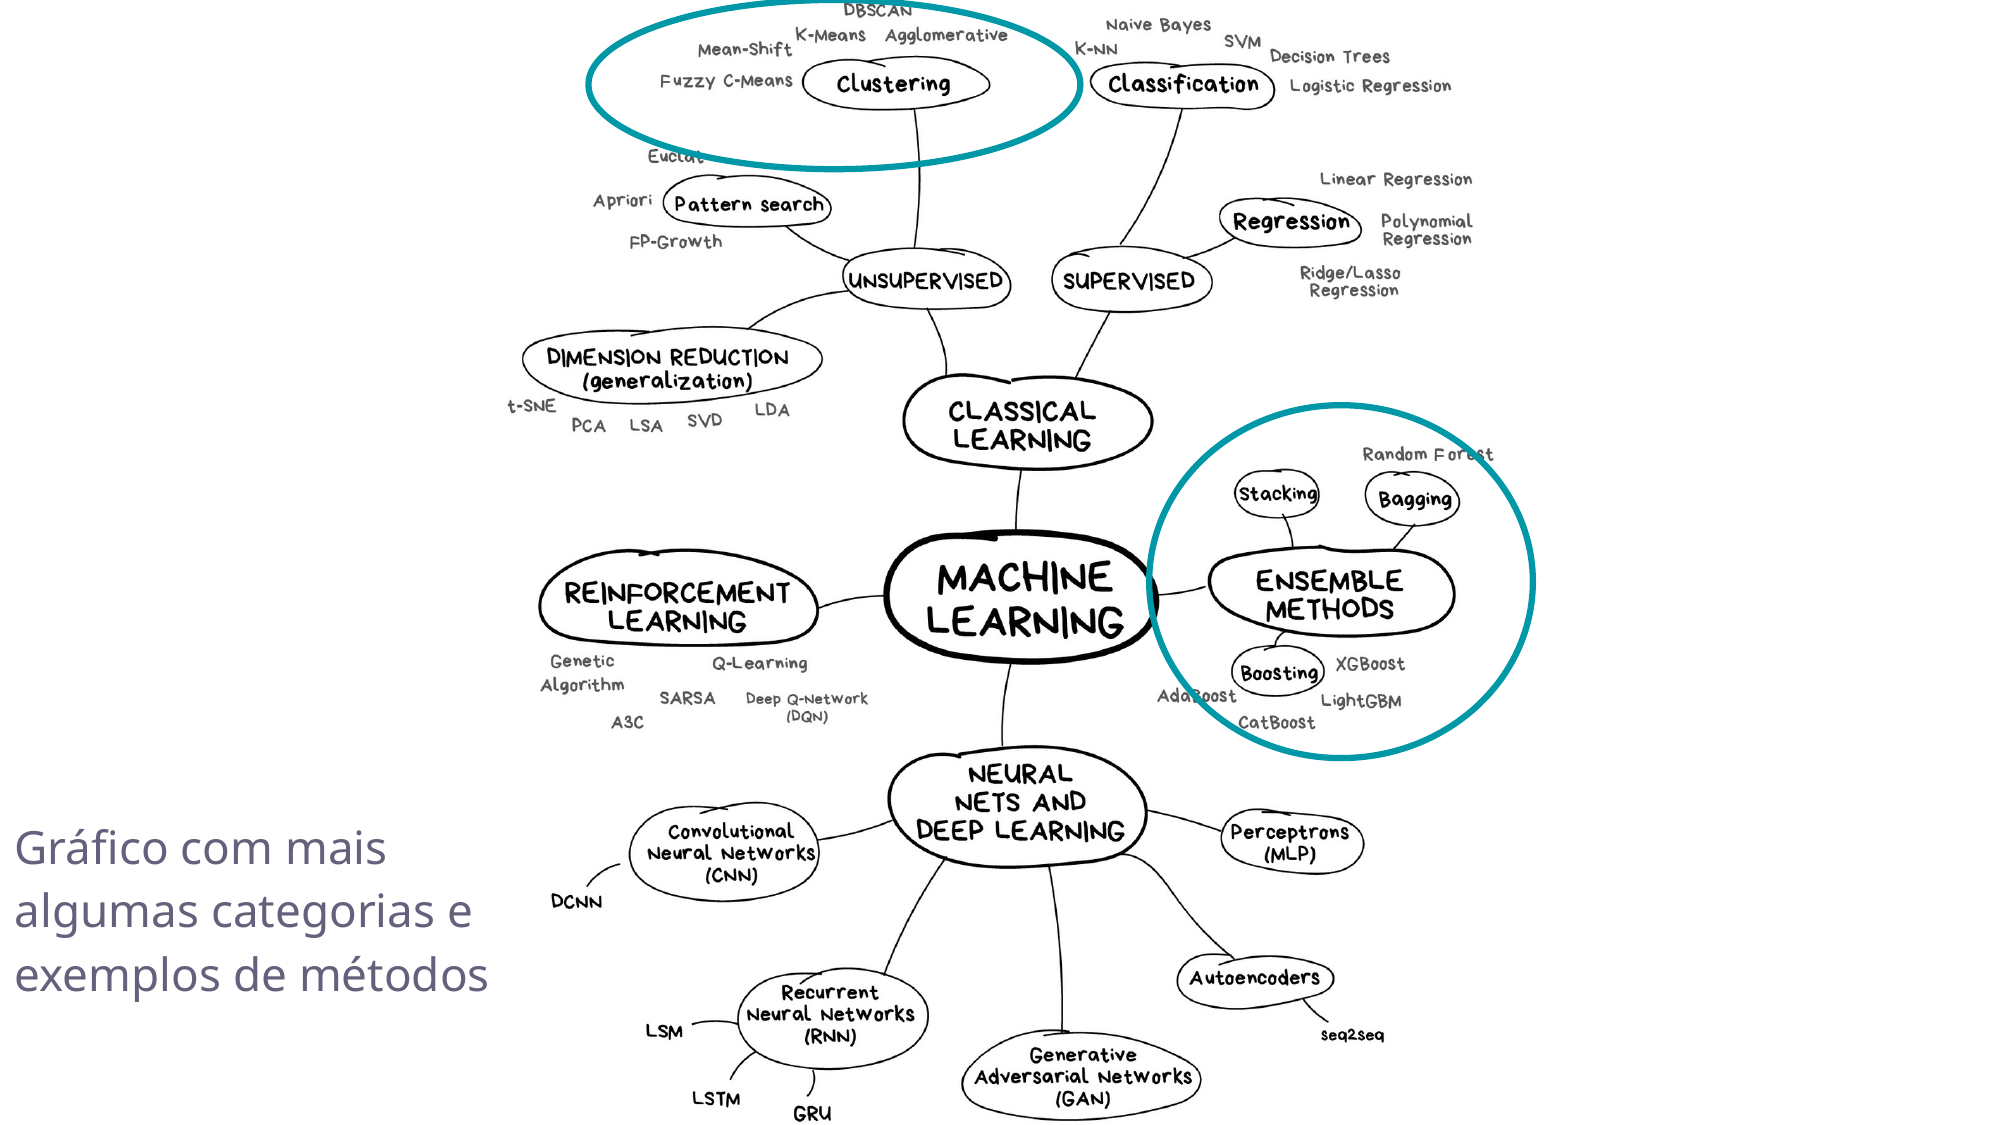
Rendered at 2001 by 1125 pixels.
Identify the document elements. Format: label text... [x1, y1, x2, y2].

text_box Gráfico com mais algumas categorias e exemplos de métodos [14, 810, 501, 1031]
picture [506, 0, 1494, 1125]
text_box [1499, 481, 1533, 682]
